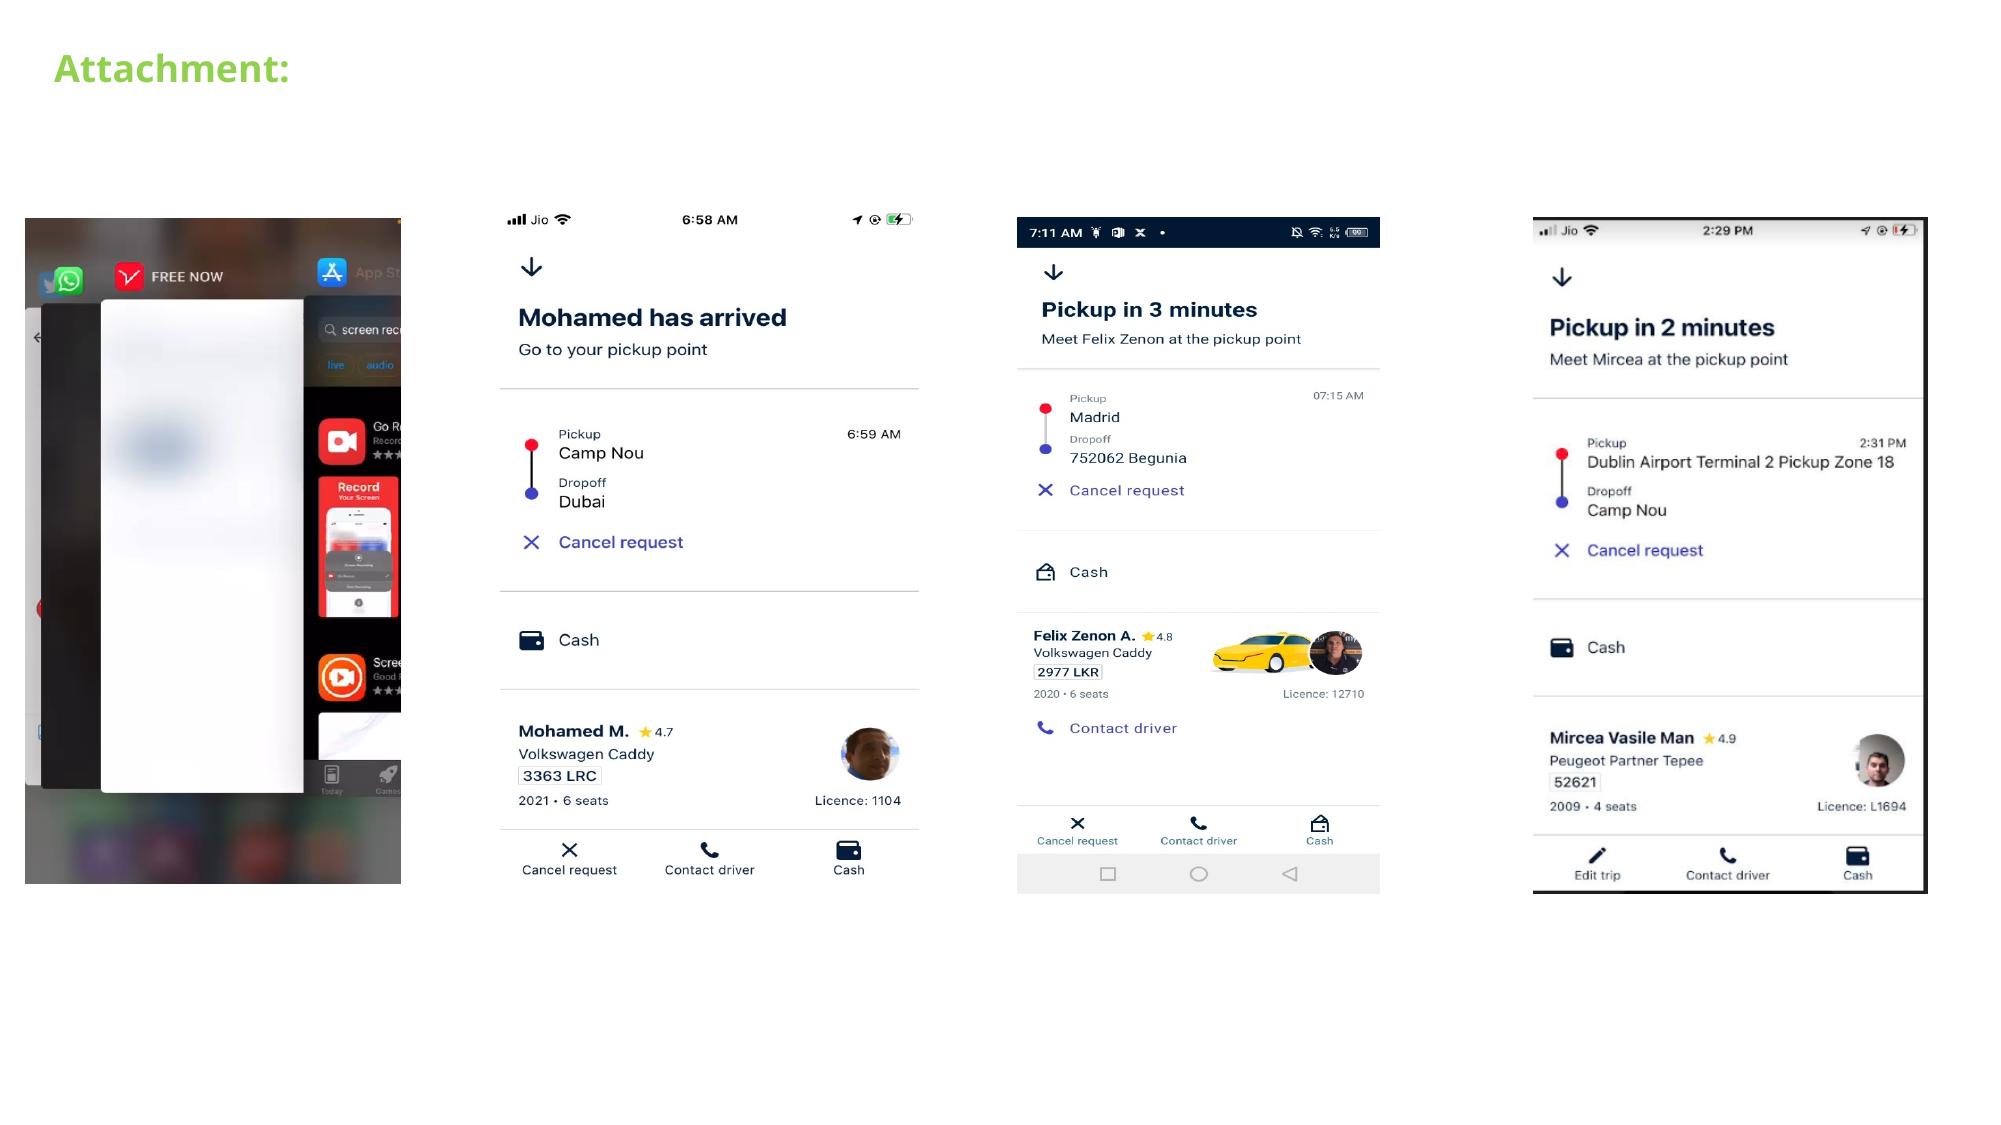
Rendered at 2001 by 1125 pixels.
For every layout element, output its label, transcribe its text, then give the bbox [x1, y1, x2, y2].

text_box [23, 217, 402, 885]
text_box Attachment: [39, 37, 529, 98]
picture [1533, 217, 1928, 894]
picture [1016, 217, 1380, 894]
picture [500, 208, 919, 885]
